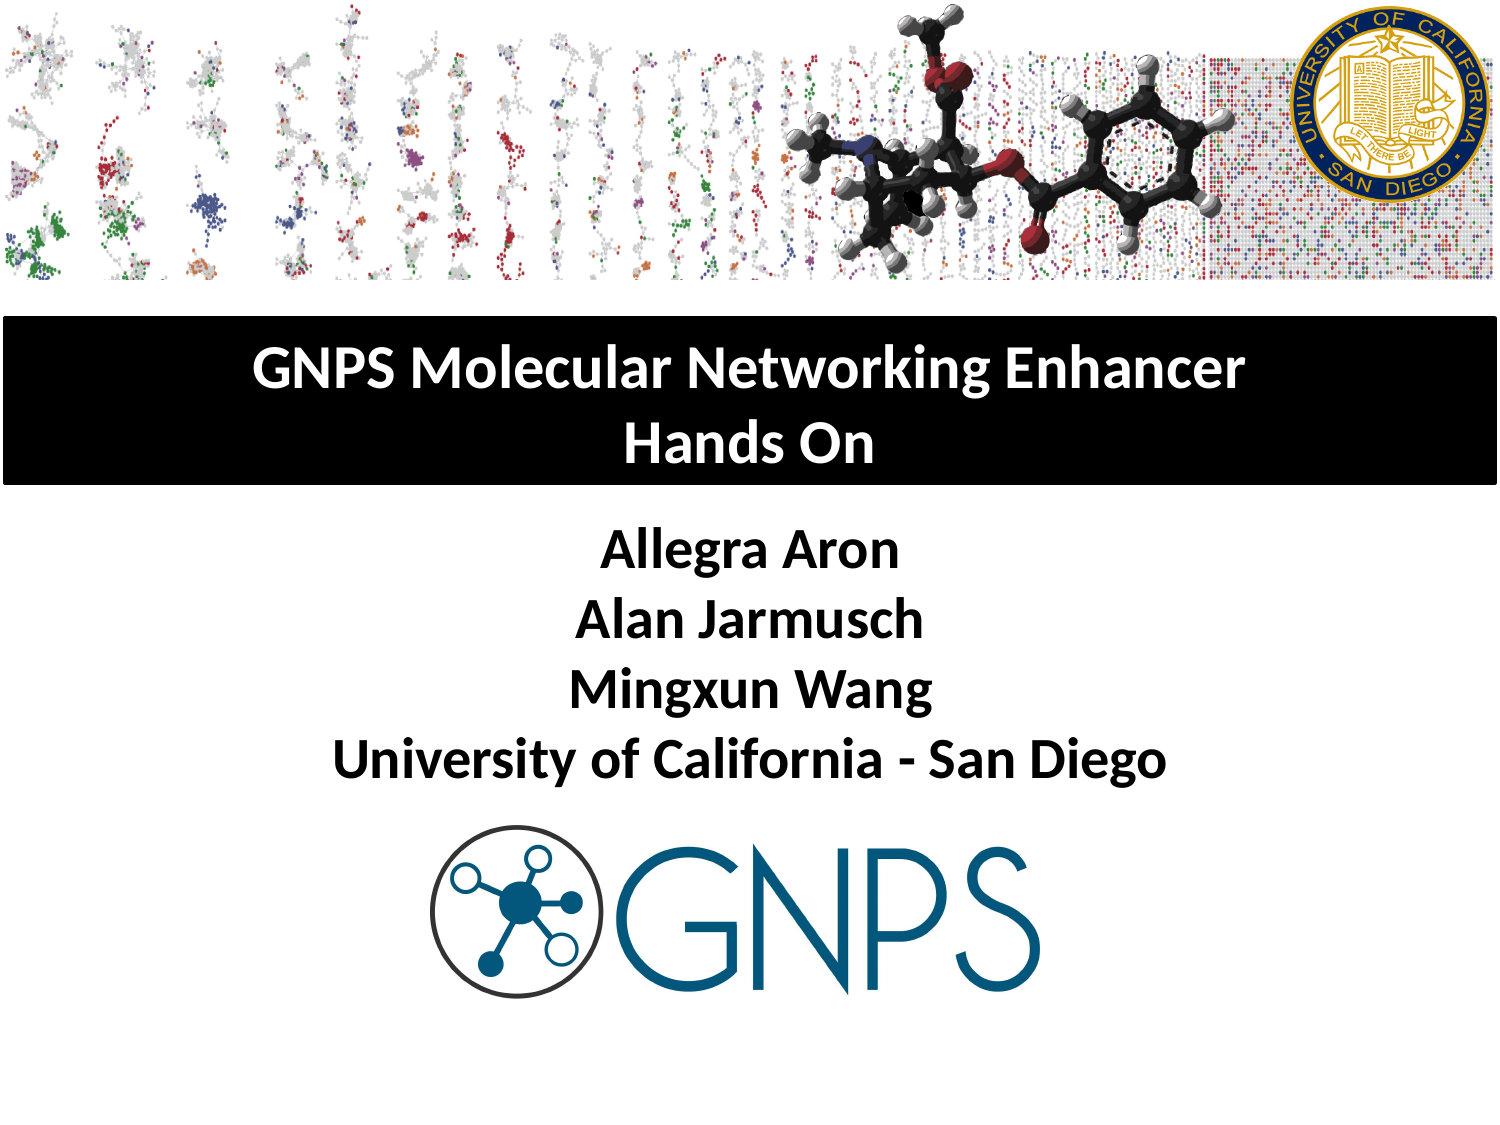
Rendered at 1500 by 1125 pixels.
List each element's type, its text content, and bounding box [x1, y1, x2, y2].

text_box Allegra Aron Alan Jarmusch Mingxun Wang University of California - San Diego [5, 503, 1496, 799]
picture [4, 4, 1500, 280]
text_box GNPS Molecular Networking Enhancer Hands On [5, 318, 1495, 484]
picture [430, 807, 1041, 1026]
